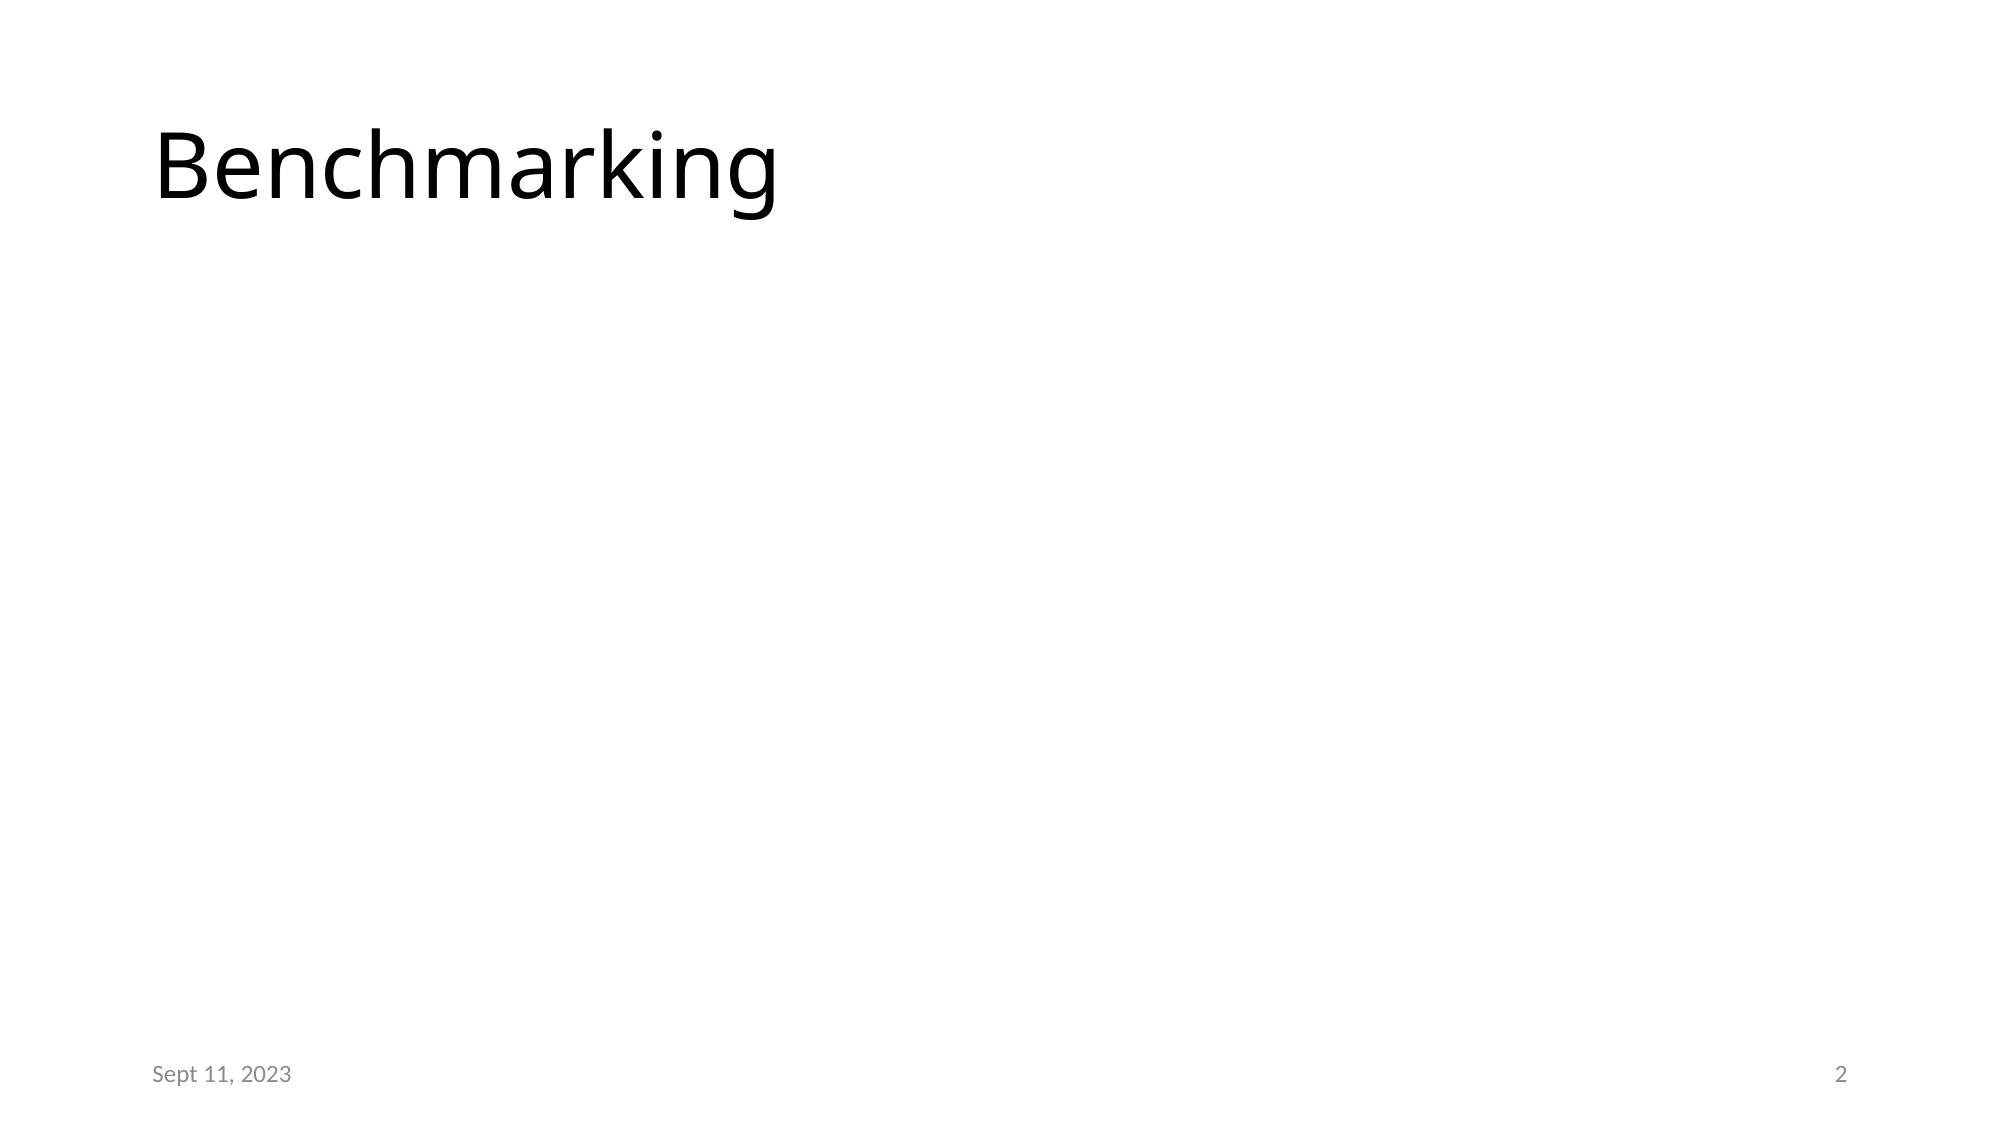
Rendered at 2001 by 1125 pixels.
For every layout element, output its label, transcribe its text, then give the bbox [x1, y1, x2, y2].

slide_number 2 [1412, 1042, 1863, 1103]
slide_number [137, 1042, 588, 1103]
title Benchmarking [137, 59, 1863, 278]
